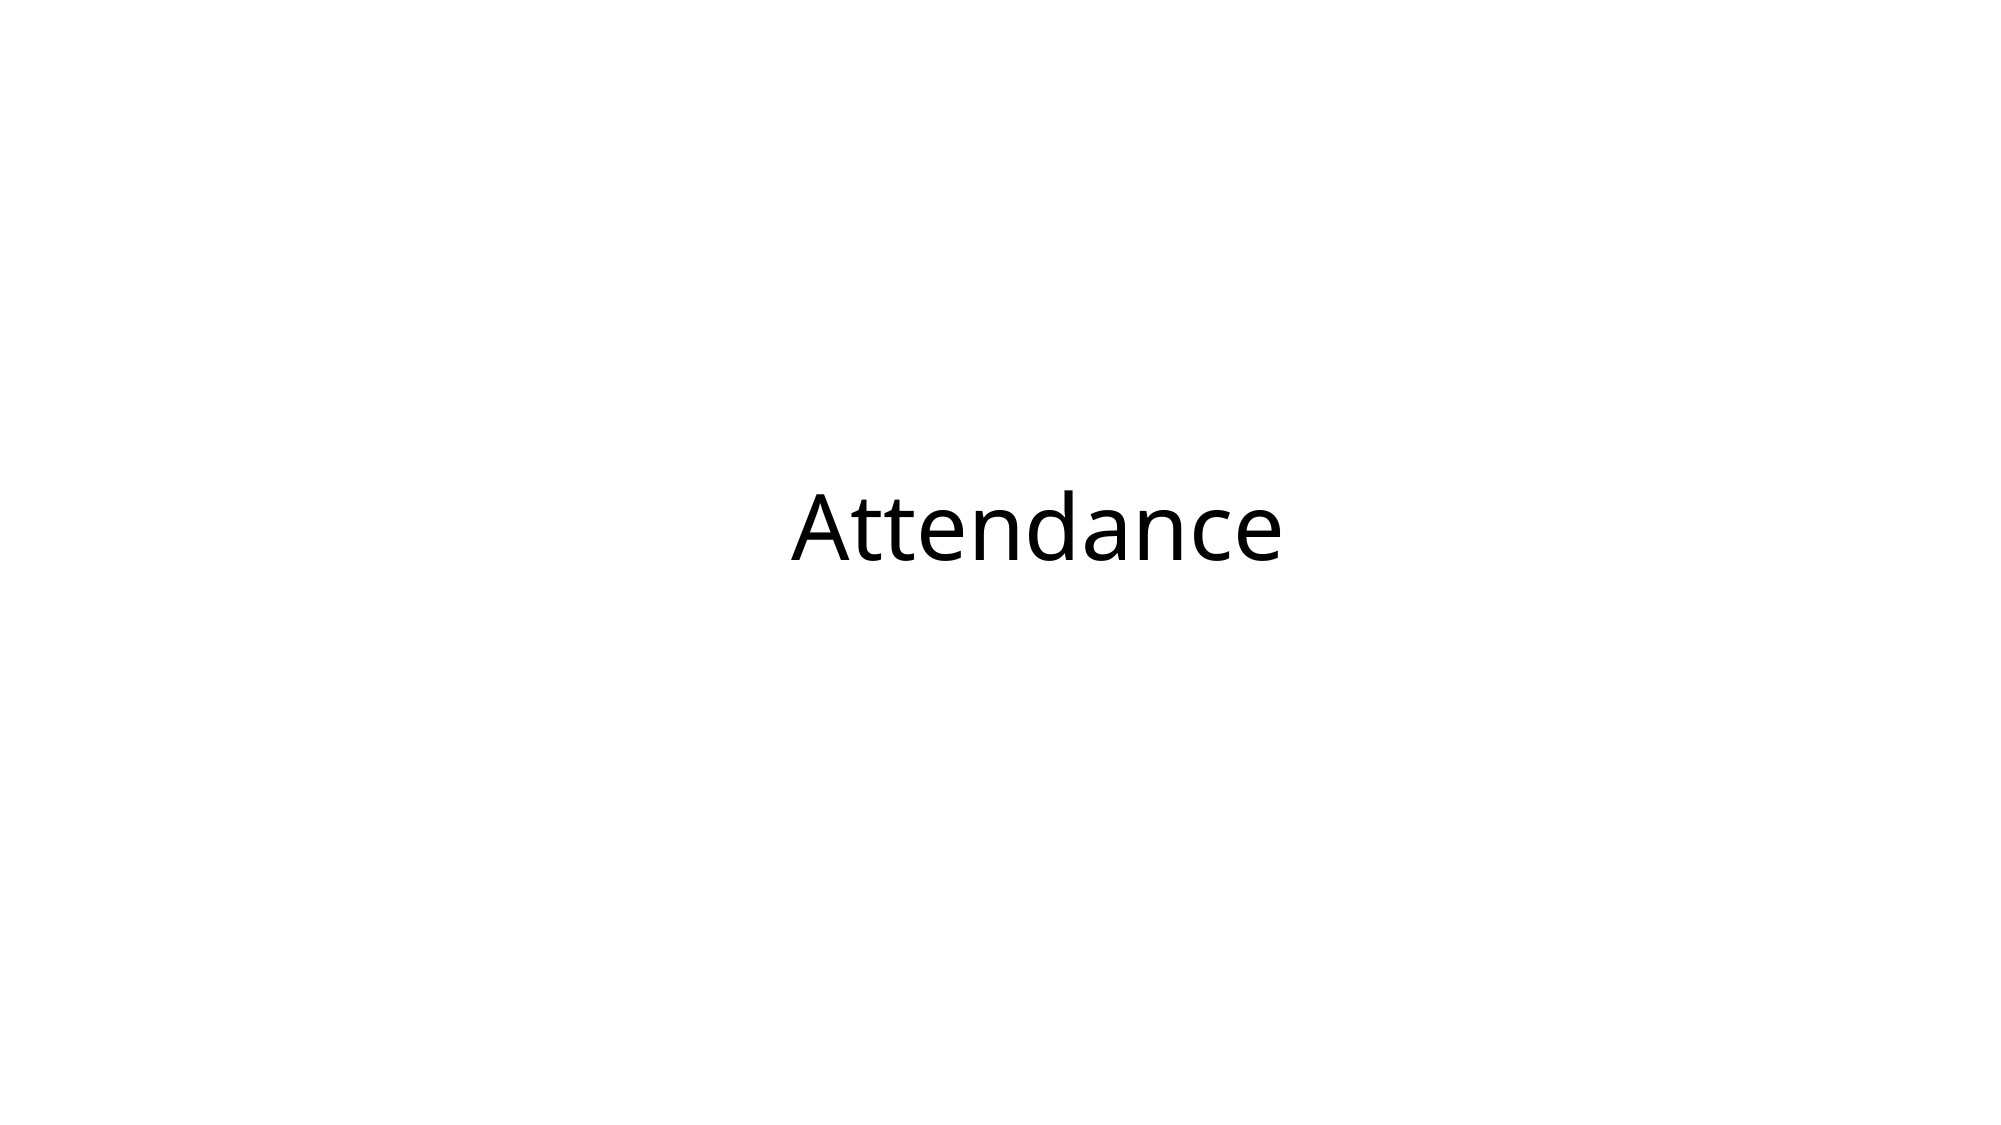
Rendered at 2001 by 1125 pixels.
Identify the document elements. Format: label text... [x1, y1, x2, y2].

title Attendance [776, 421, 1556, 640]
